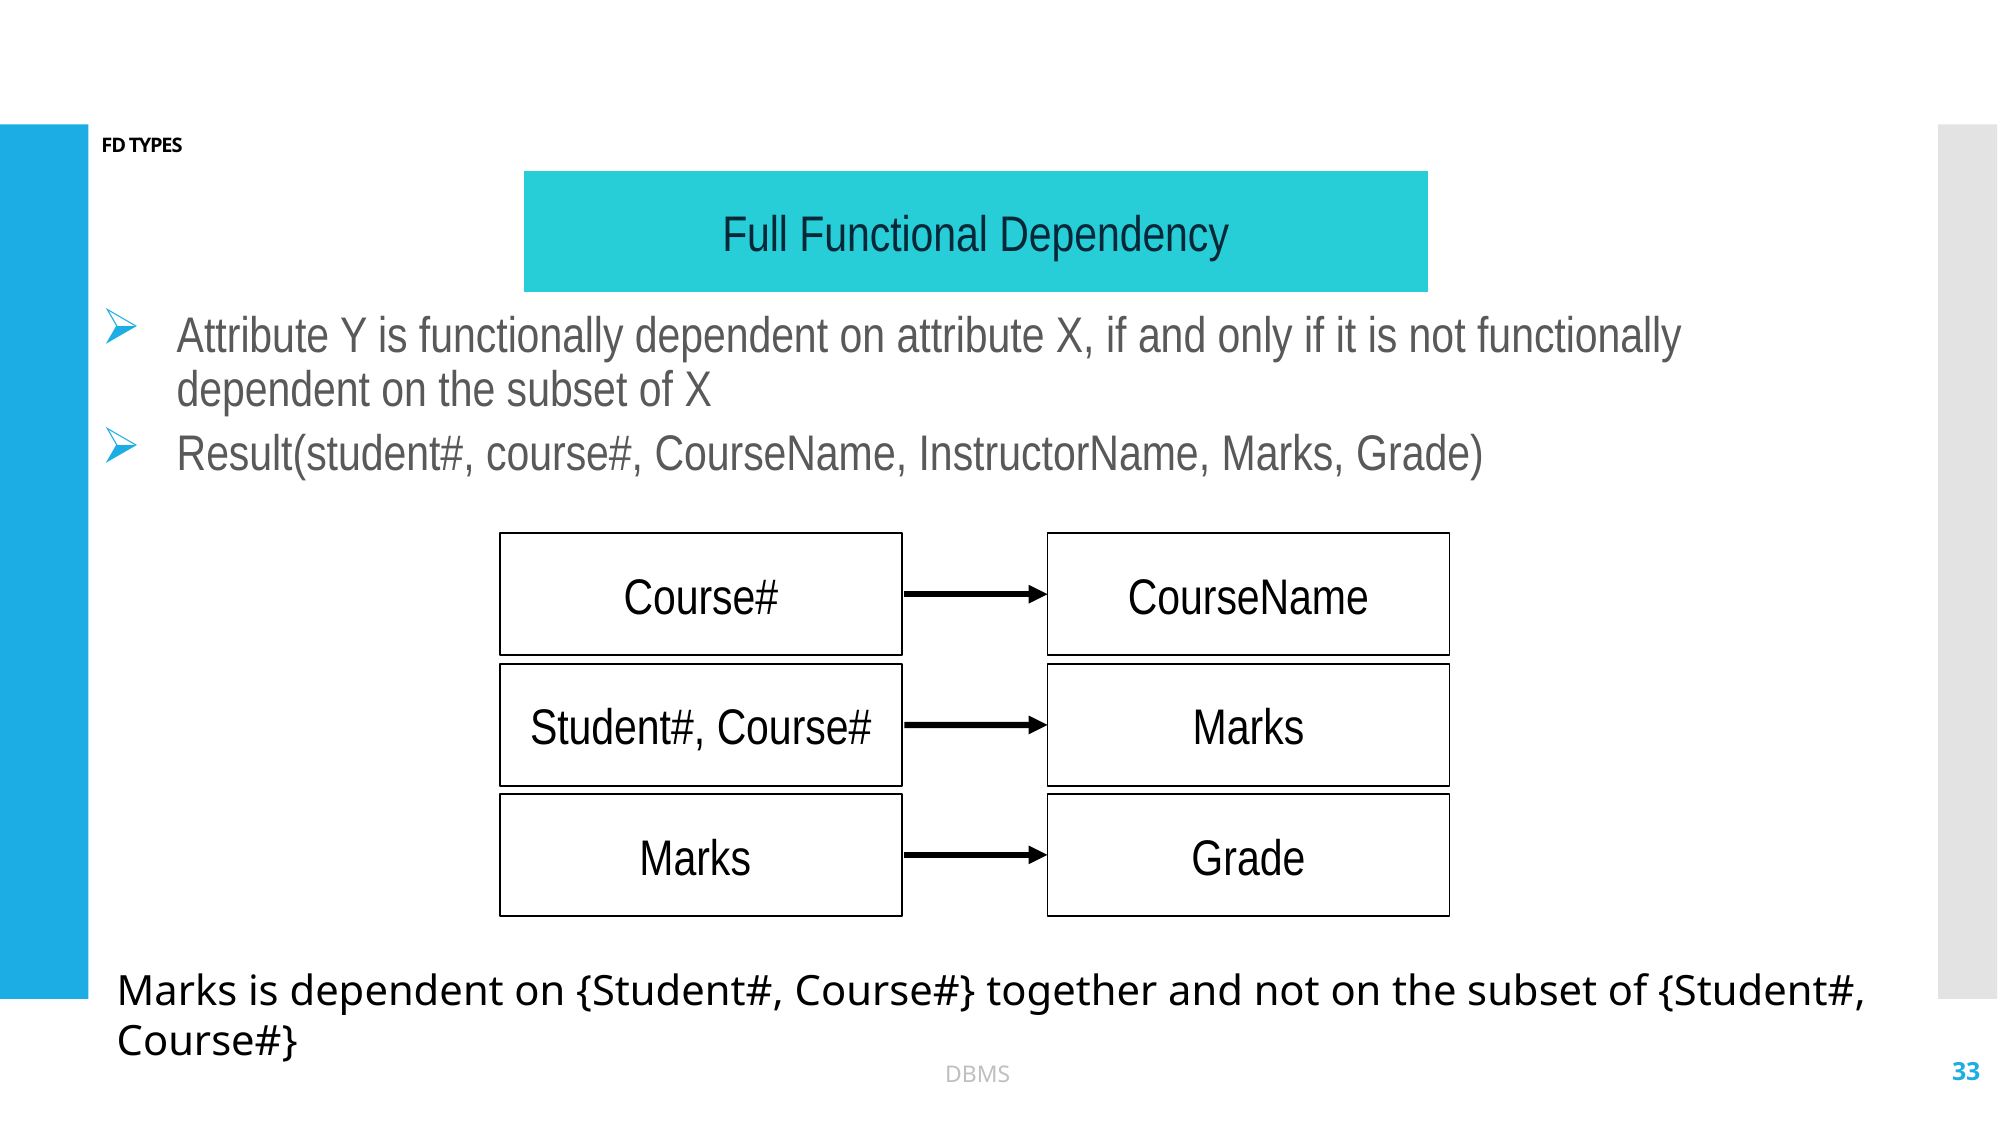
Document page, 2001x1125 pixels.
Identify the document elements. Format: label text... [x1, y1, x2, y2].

footer DBMS [493, 1045, 1463, 1106]
text_box Marks is dependent on {Student#, Course#} together and not on the subset of {Student#, Course#} [101, 956, 1883, 1072]
text_box Marks [1047, 663, 1450, 787]
text_box Grade [1047, 793, 1450, 917]
text_box Course# [499, 532, 903, 656]
text_box Full Functional Dependency [522, 170, 1429, 293]
text_box CourseName [1047, 532, 1450, 656]
title FD TYPES [86, 128, 1653, 189]
slide_number 33 [1744, 1042, 1996, 1103]
text_box Marks [499, 793, 903, 917]
list Attribute Y is functionally dependent on attribute X, if and only if it is not functionally dependent on the subset of X Result(student#, course#, CourseName, InstructorName, Marks, Grade) [86, 231, 1830, 1036]
text_box Student#, Course# [499, 663, 903, 787]
